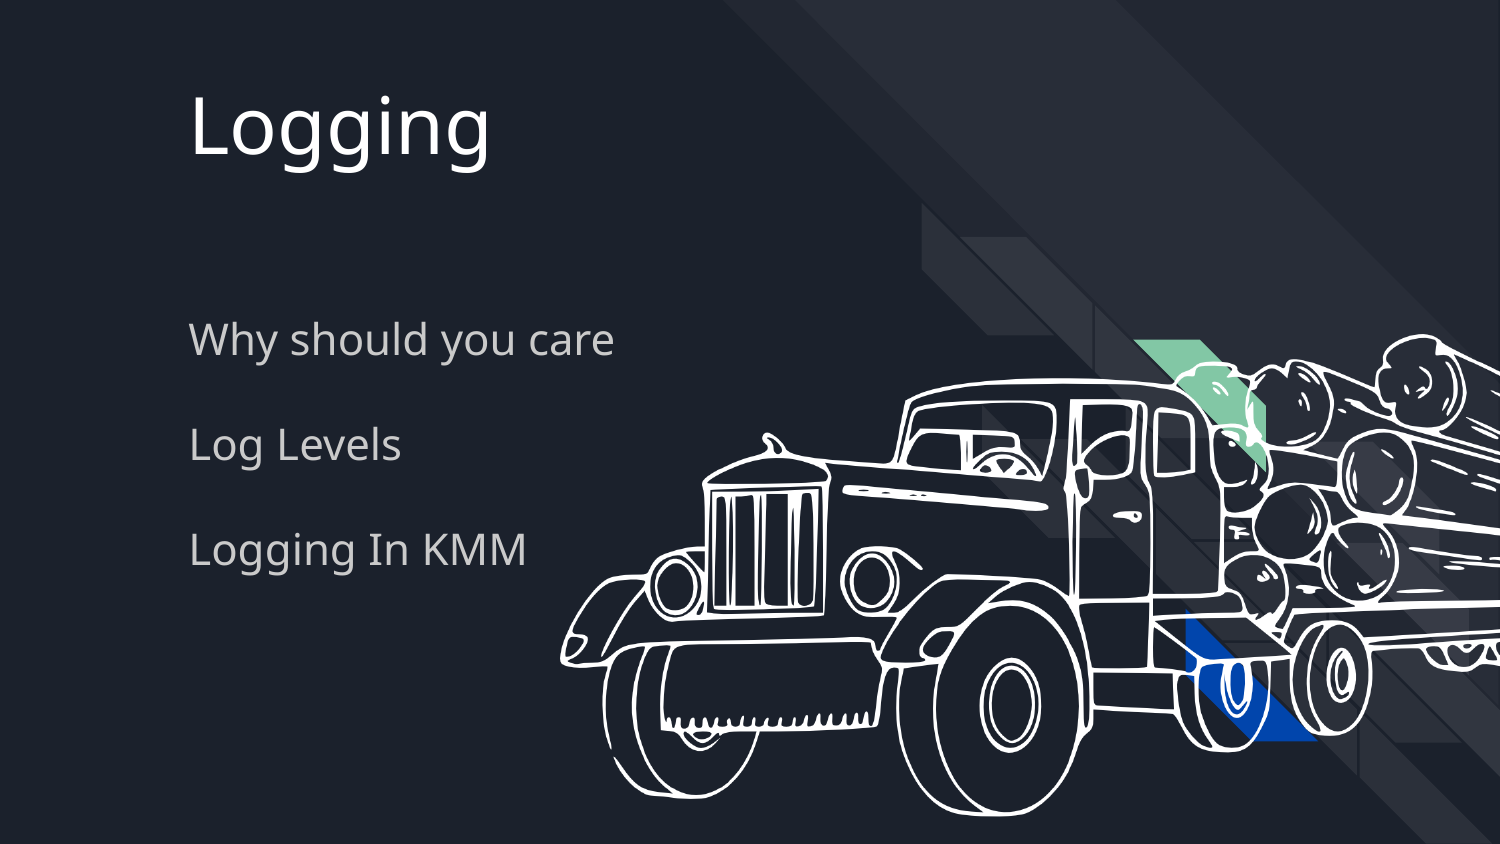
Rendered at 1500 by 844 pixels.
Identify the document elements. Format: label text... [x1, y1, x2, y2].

text_box Why should you care Log Levels Logging In KMM [173, 256, 559, 630]
title Logging [173, 60, 1340, 201]
picture [560, 256, 1500, 844]
